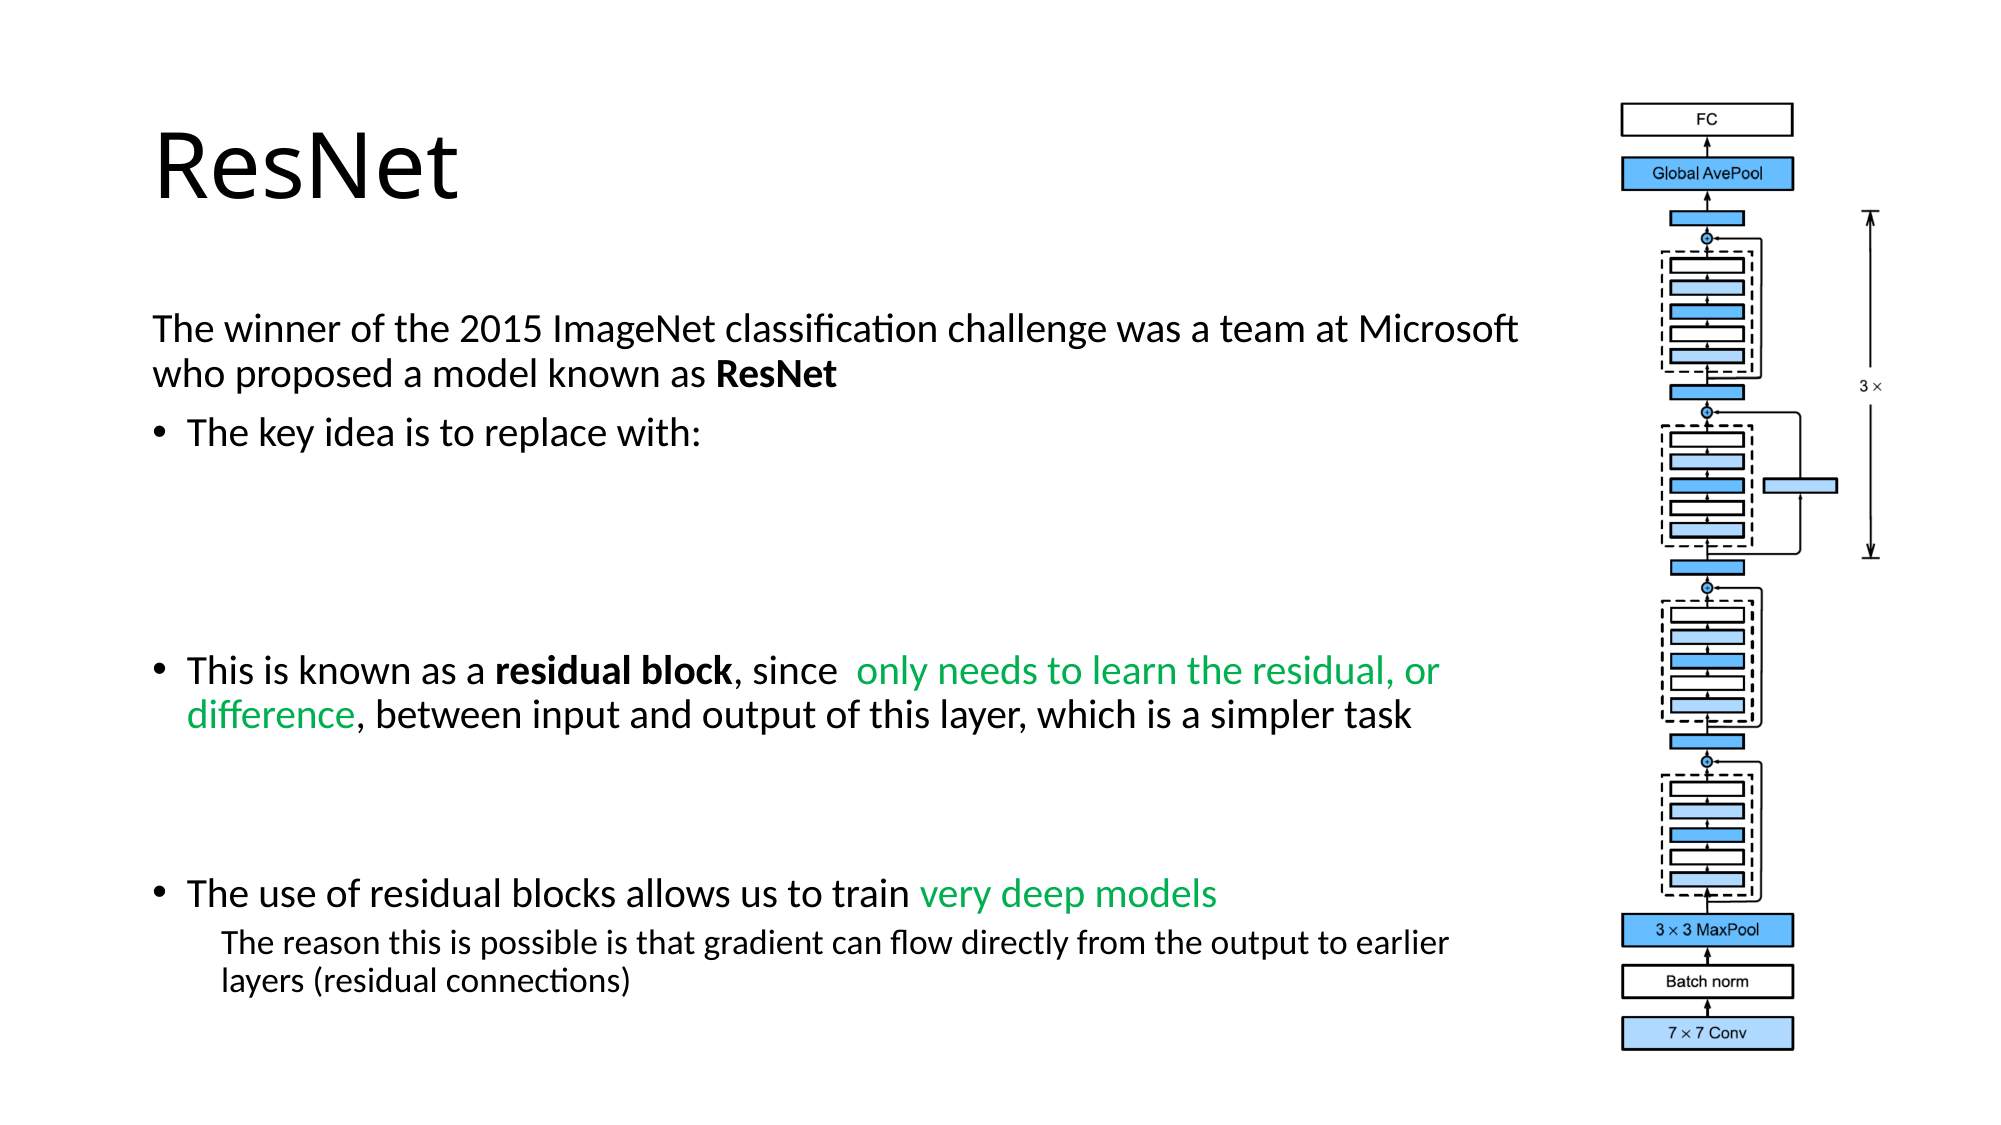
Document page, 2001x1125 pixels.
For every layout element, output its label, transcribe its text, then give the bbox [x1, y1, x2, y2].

picture [1275, 101, 2000, 1053]
title ResNet [137, 59, 1863, 278]
